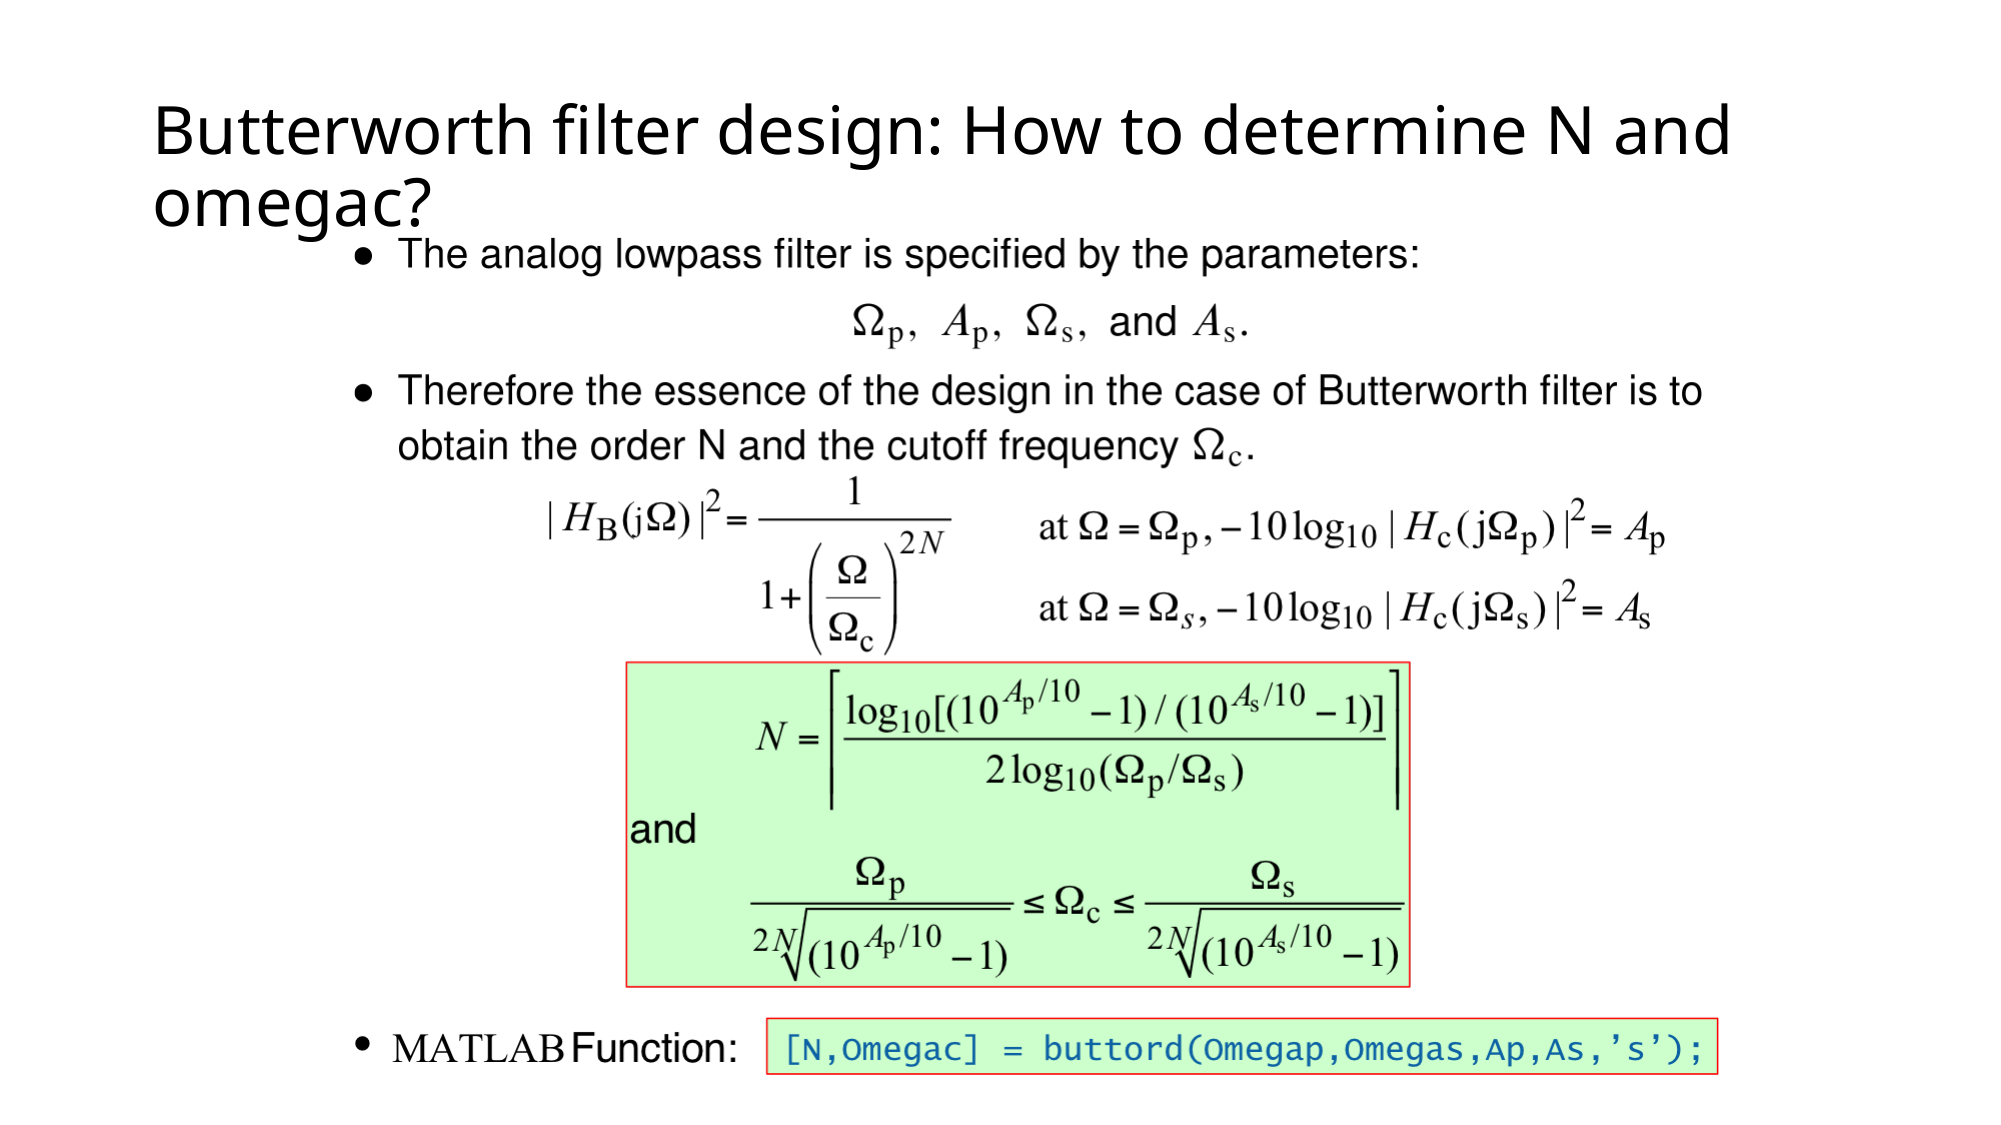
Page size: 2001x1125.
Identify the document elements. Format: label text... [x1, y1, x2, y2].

title Butterworth filter design: How to determine N and omegac? [137, 59, 1863, 278]
picture [351, 237, 1719, 1075]
